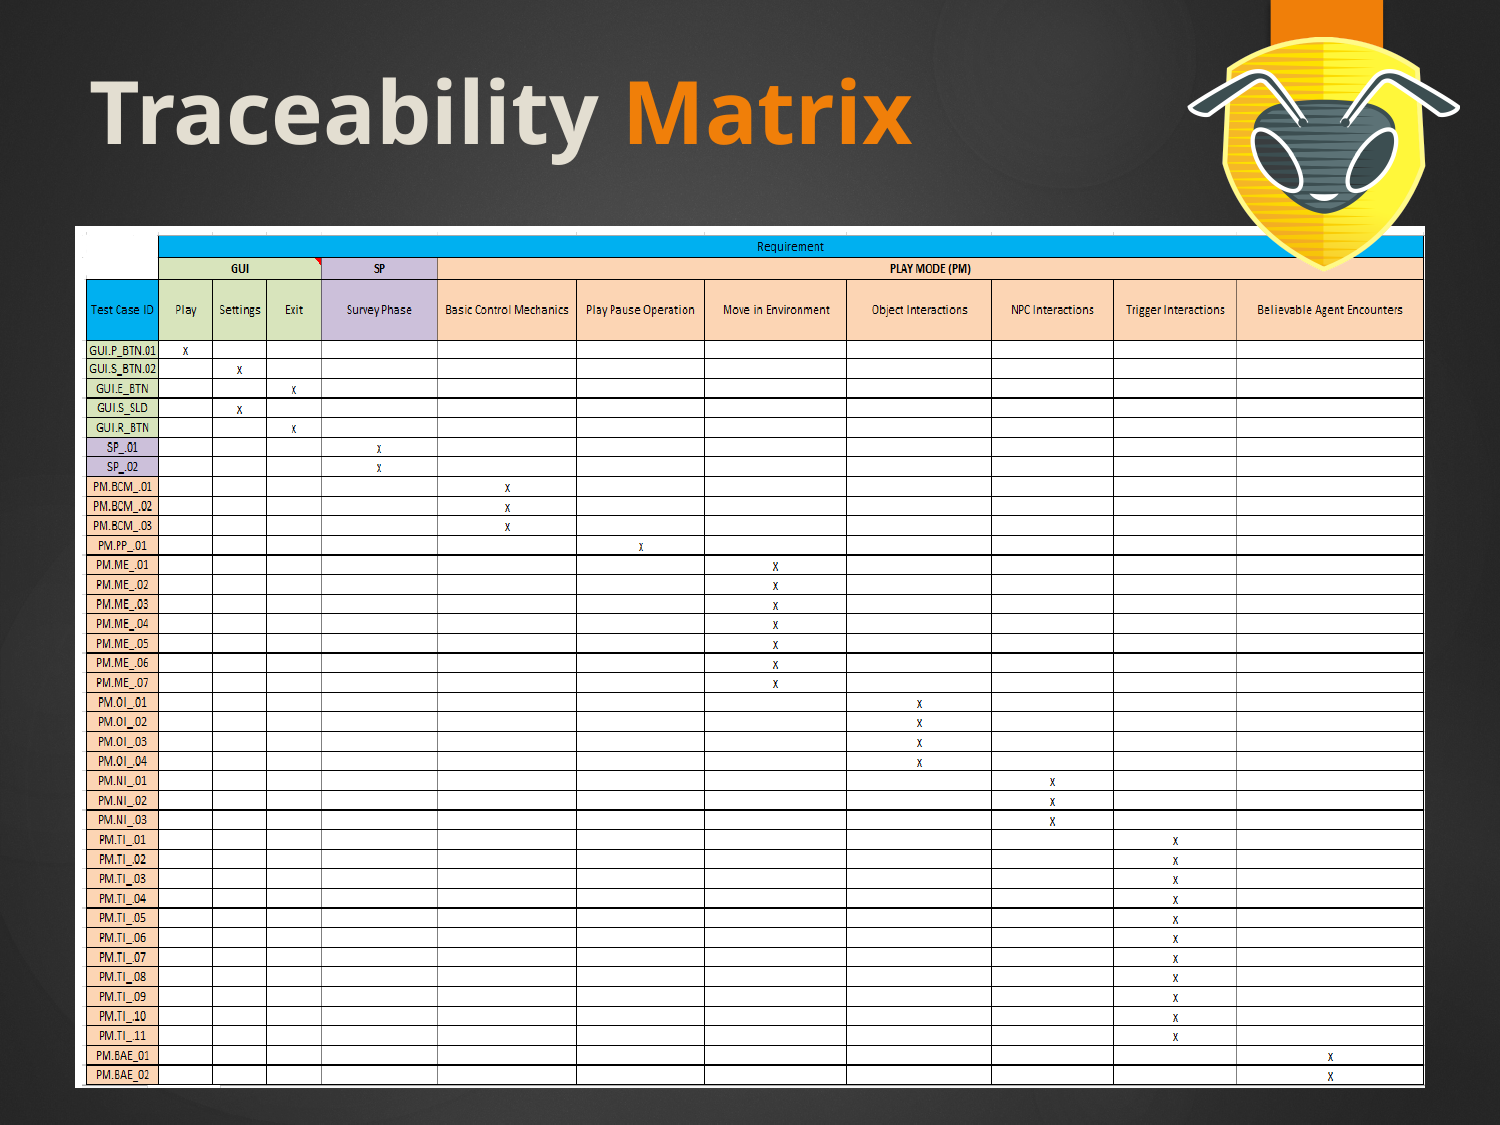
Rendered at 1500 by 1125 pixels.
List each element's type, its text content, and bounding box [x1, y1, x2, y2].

picture [74, 37, 1460, 1088]
text_box Traceability Matrix [74, 50, 1181, 225]
